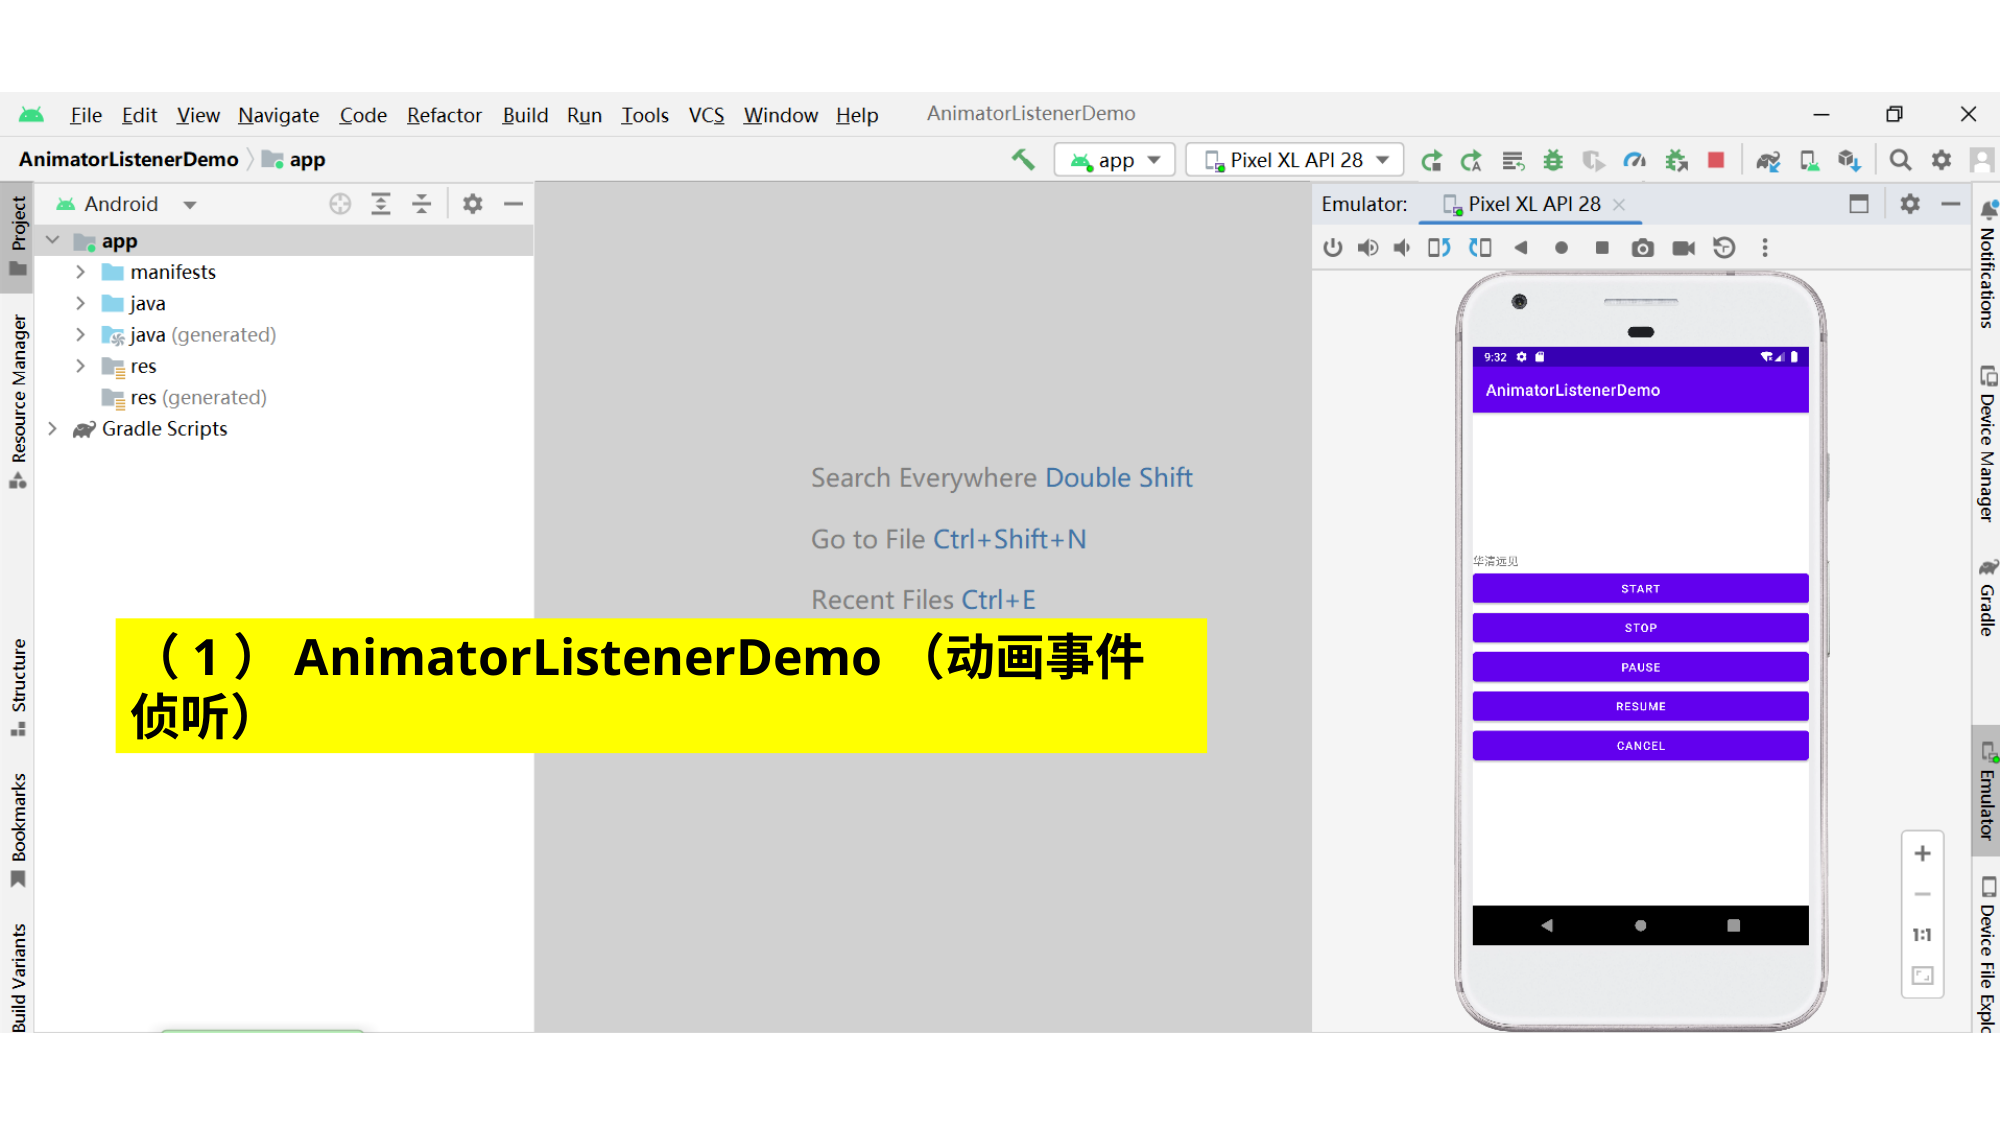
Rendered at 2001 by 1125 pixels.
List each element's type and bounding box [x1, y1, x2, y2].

picture [0, 92, 2000, 1033]
